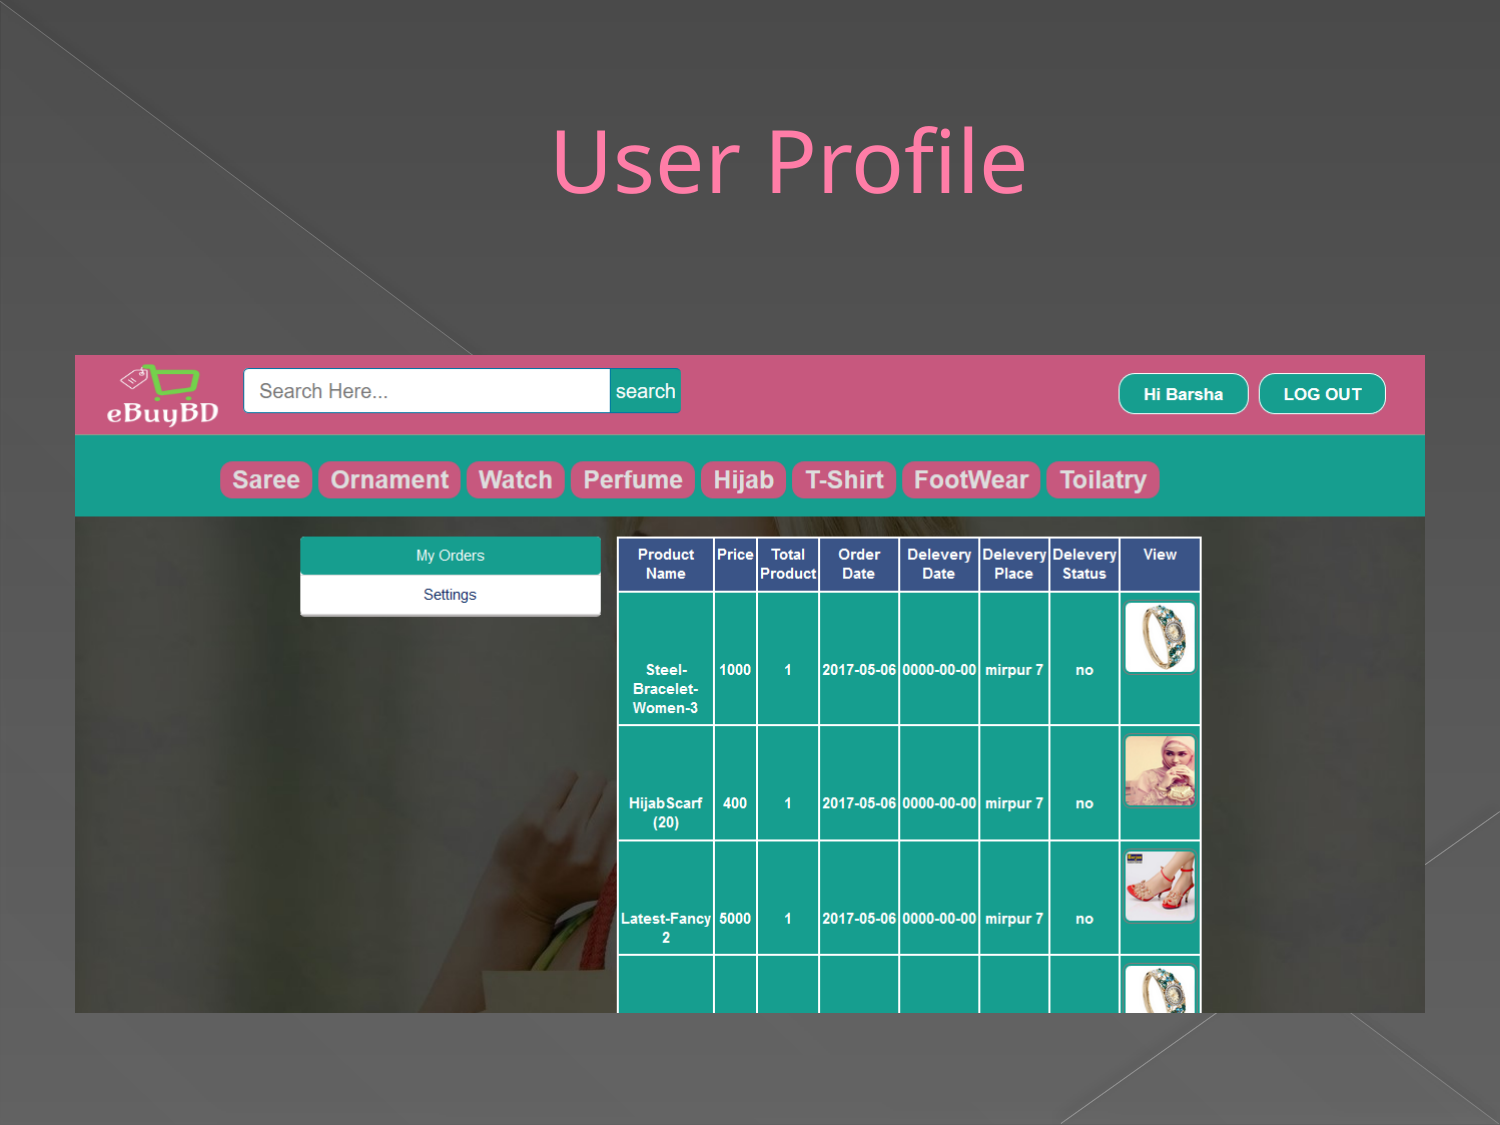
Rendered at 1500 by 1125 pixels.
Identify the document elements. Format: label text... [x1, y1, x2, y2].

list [74, 355, 1426, 1013]
title User Profile [75, 43, 1425, 274]
